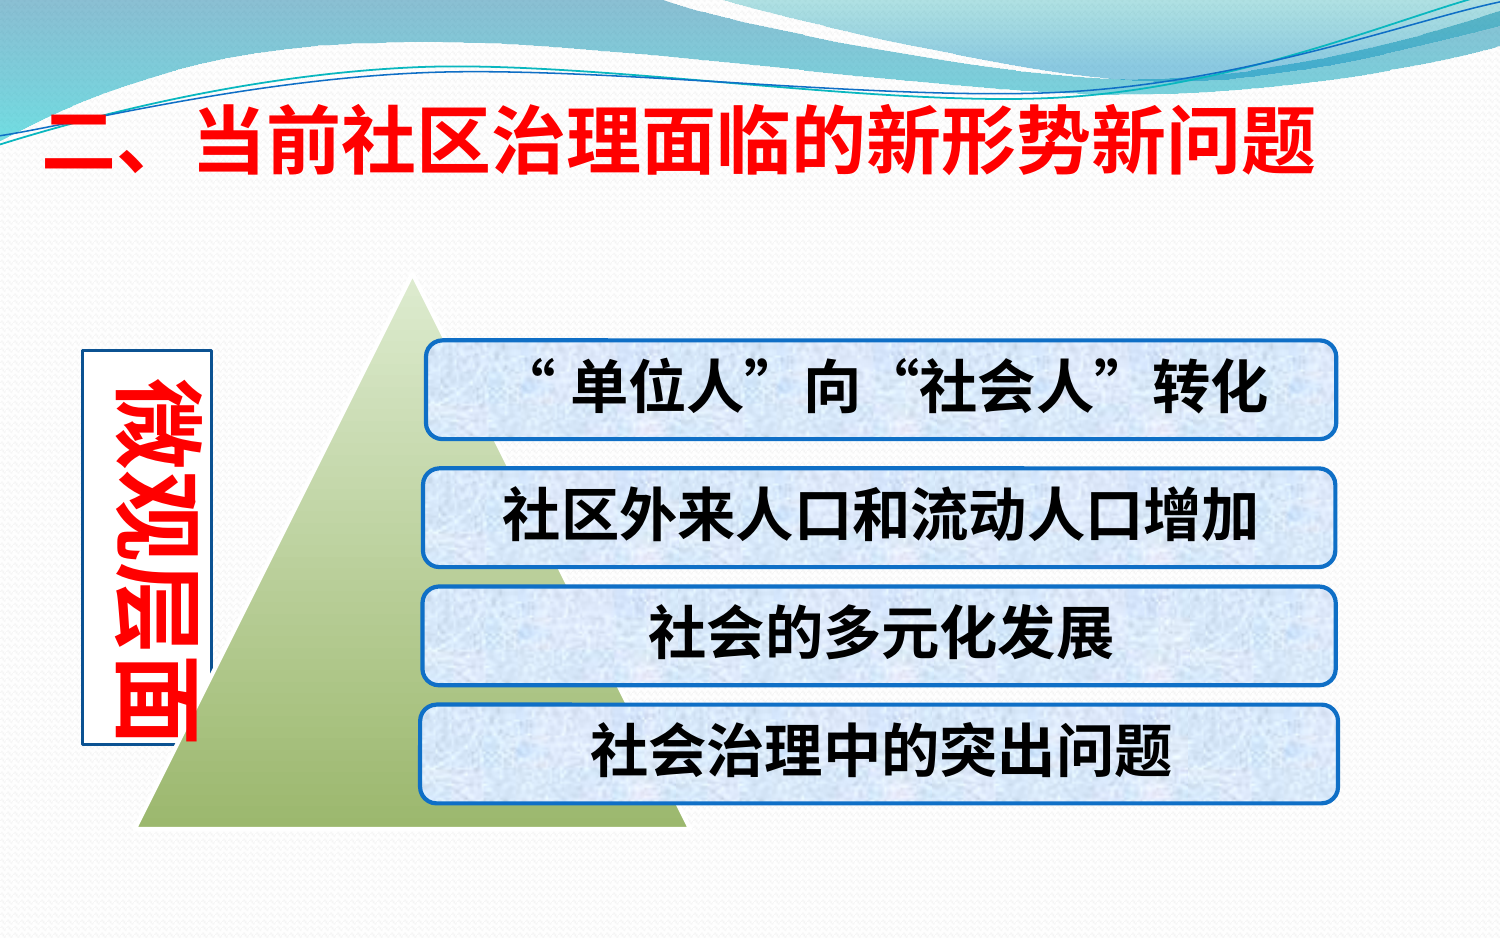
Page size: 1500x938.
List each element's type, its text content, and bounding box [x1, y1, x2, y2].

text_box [134, 273, 1495, 830]
title 二、当前社区治理面临的新形势新问题 [41, 92, 1500, 184]
text_box 微观层面 [82, 364, 127, 745]
text_box [80, 348, 127, 746]
